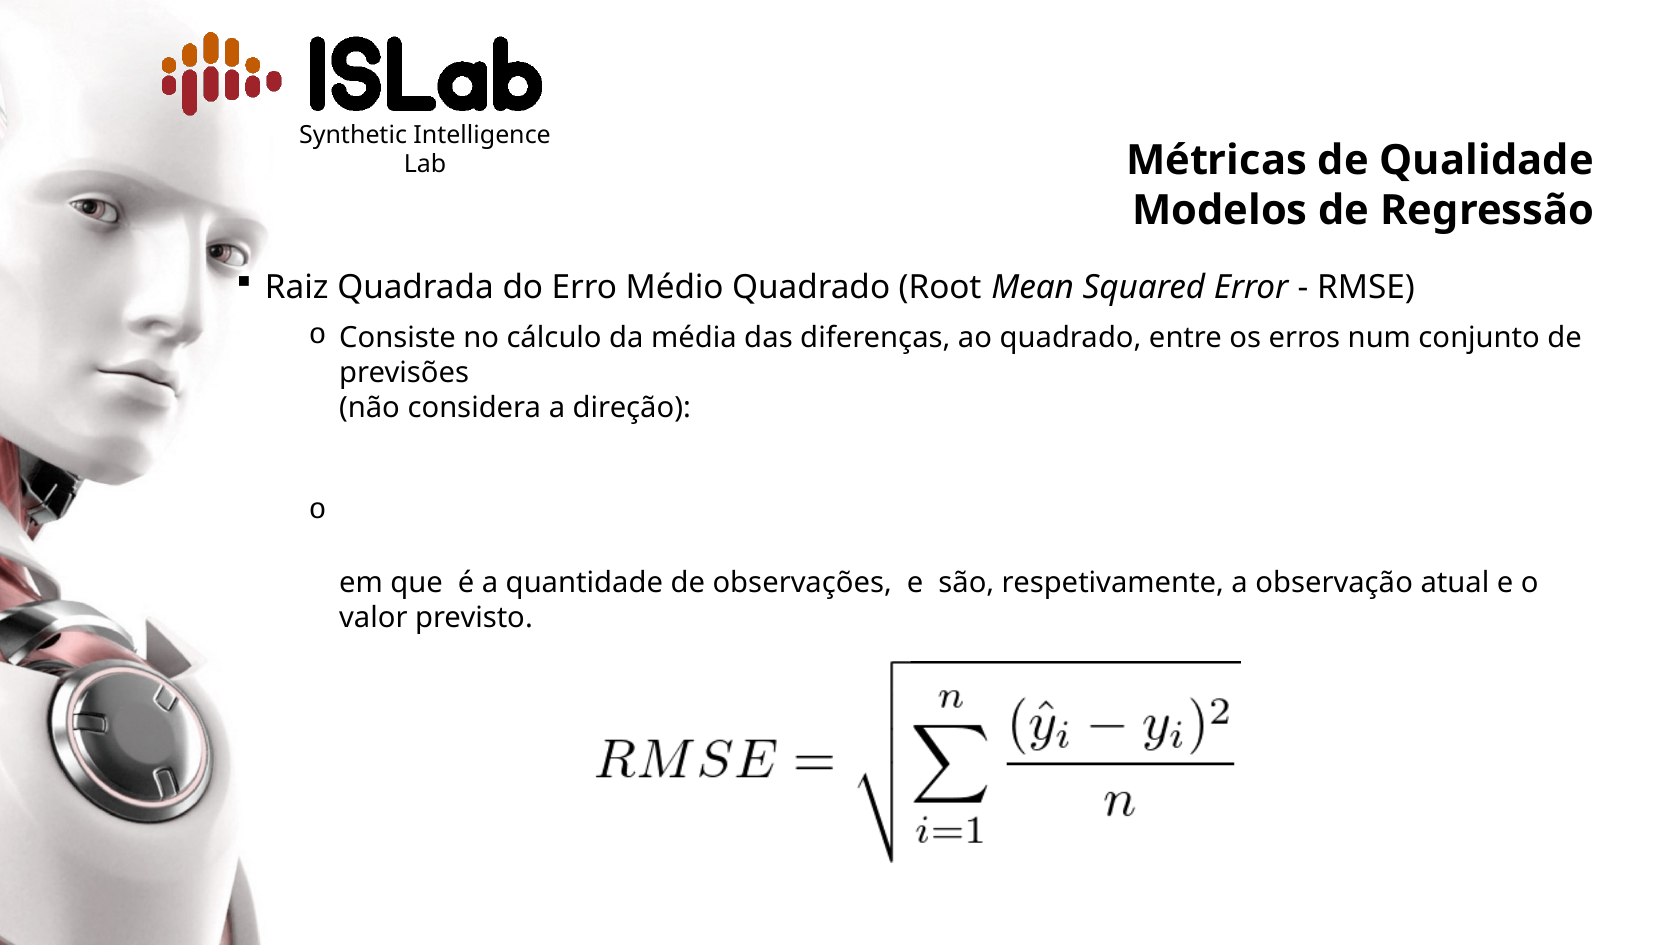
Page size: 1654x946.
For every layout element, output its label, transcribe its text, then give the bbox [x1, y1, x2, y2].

picture [0, 0, 557, 945]
picture [595, 660, 1241, 864]
title Métricas de Qualidade Modelos de Regressão [236, 132, 1595, 251]
